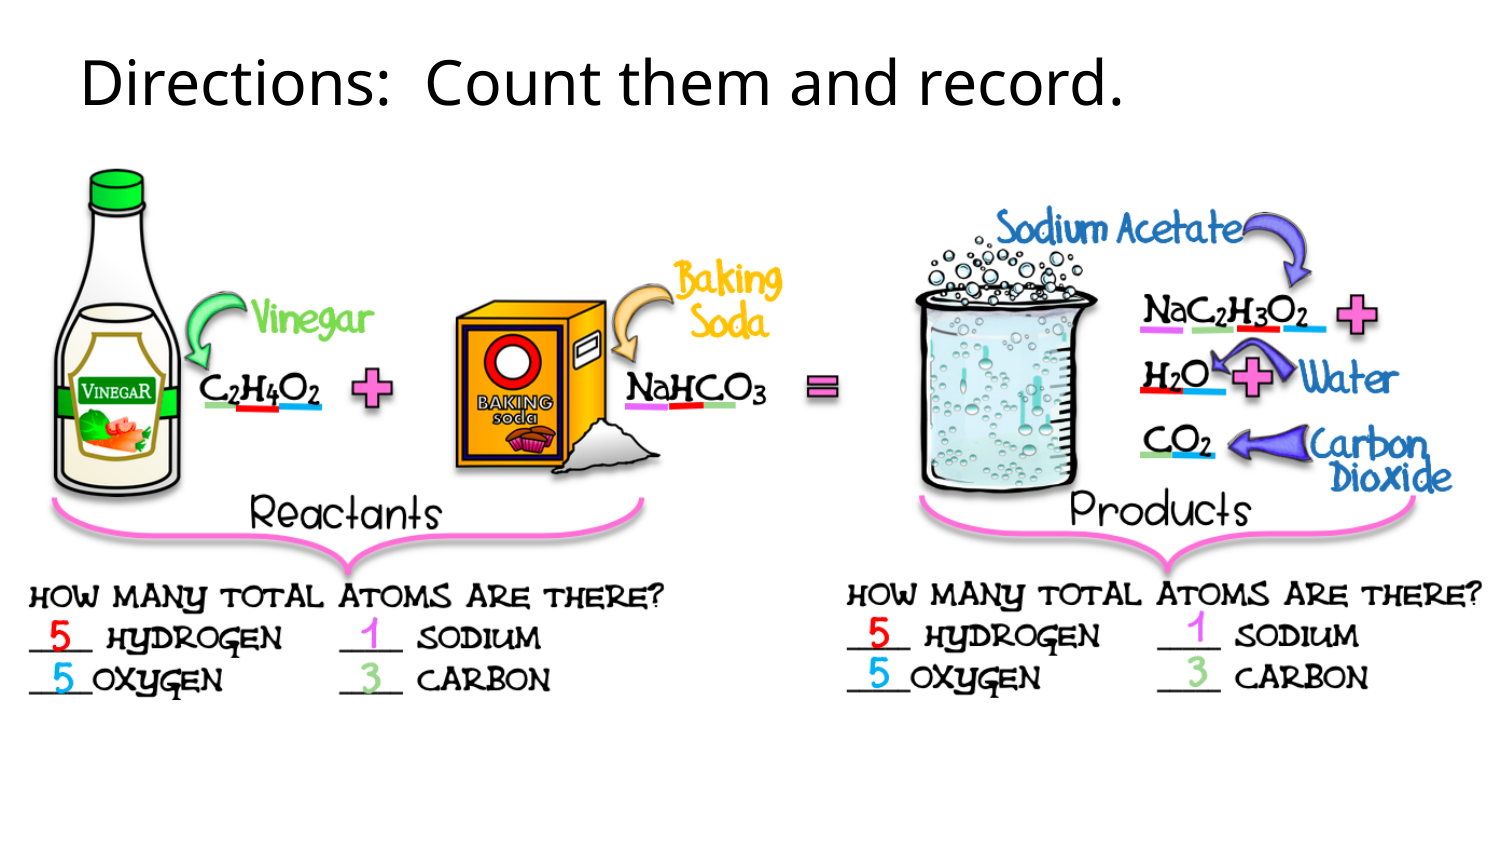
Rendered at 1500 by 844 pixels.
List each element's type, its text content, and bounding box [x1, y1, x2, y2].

picture [0, 131, 1500, 713]
text_box Directions: Count them and record. [64, 27, 1486, 129]
